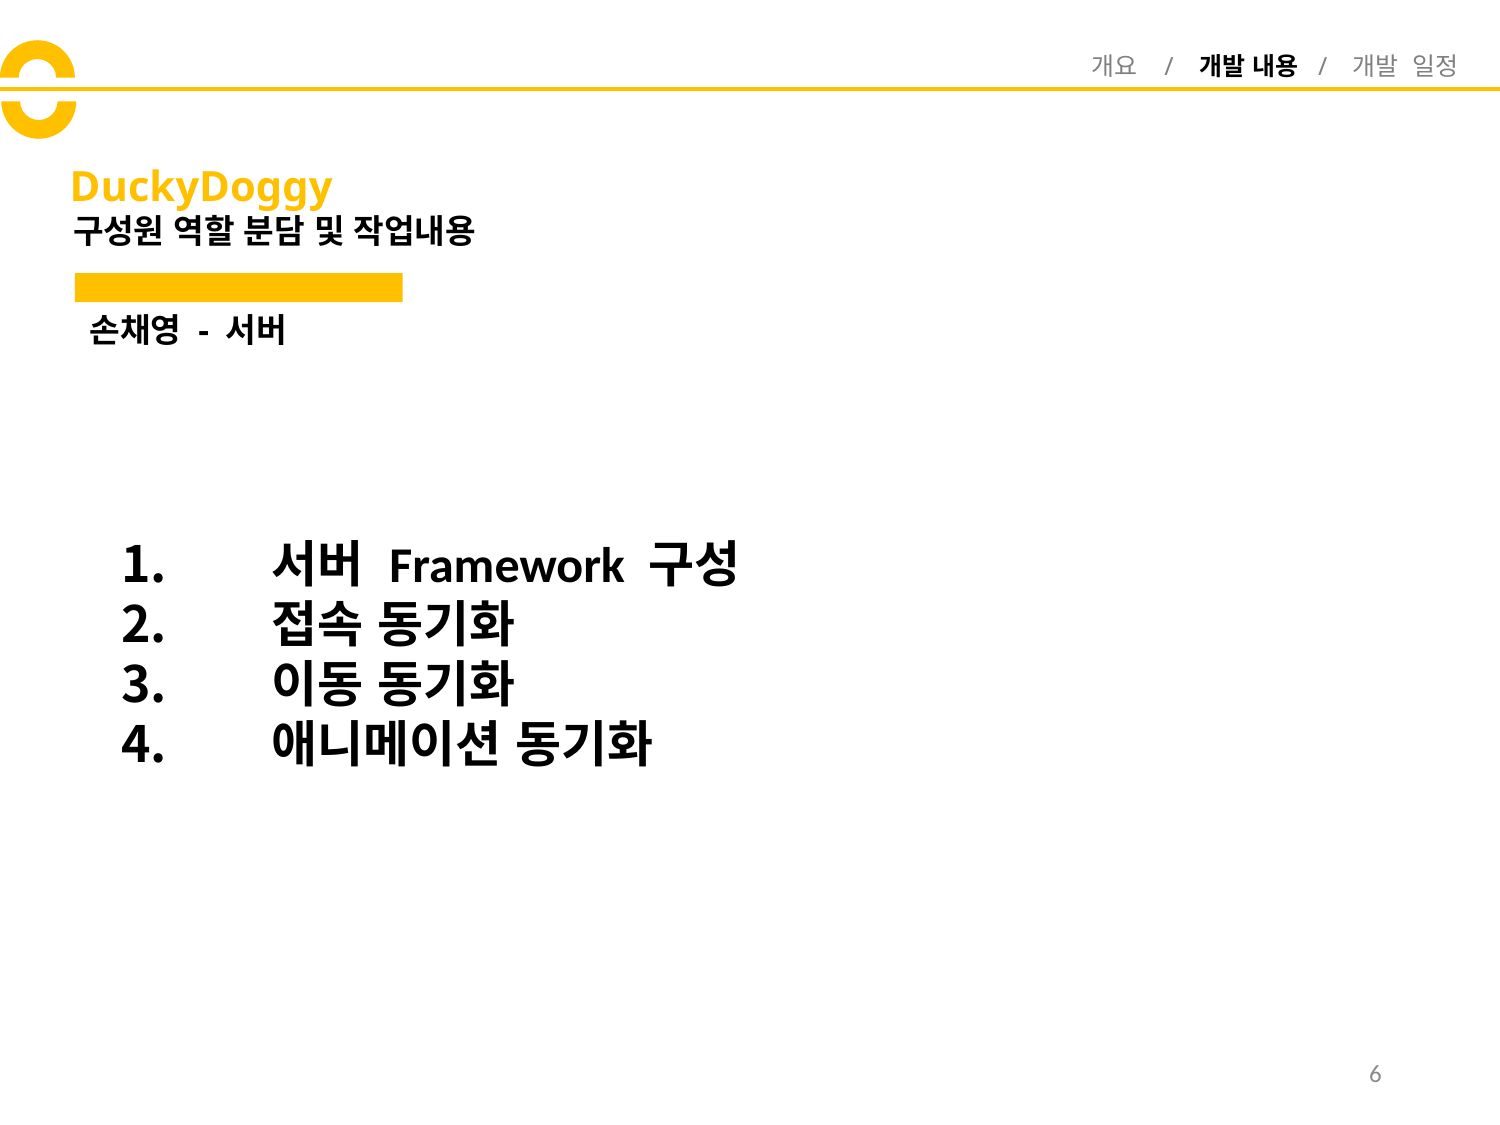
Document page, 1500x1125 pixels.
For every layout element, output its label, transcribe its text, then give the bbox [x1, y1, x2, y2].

text_box 손채영 - 서버 [74, 302, 503, 357]
title DuckyDoggy [54, 166, 632, 210]
text_box 서버 Framework 구성 접속 동기화 이동 동기화 애니메이션 동기화 [106, 525, 756, 781]
slide_number 6 [1059, 1042, 1397, 1103]
text_box [0, 100, 78, 140]
text_box 구성원 역할 분담 및 작업내용 [58, 202, 653, 258]
text_box [0, 39, 76, 79]
text_box [74, 272, 404, 302]
text_box 개요 / 개발 내용 / 개발 일정 [789, 43, 1474, 88]
